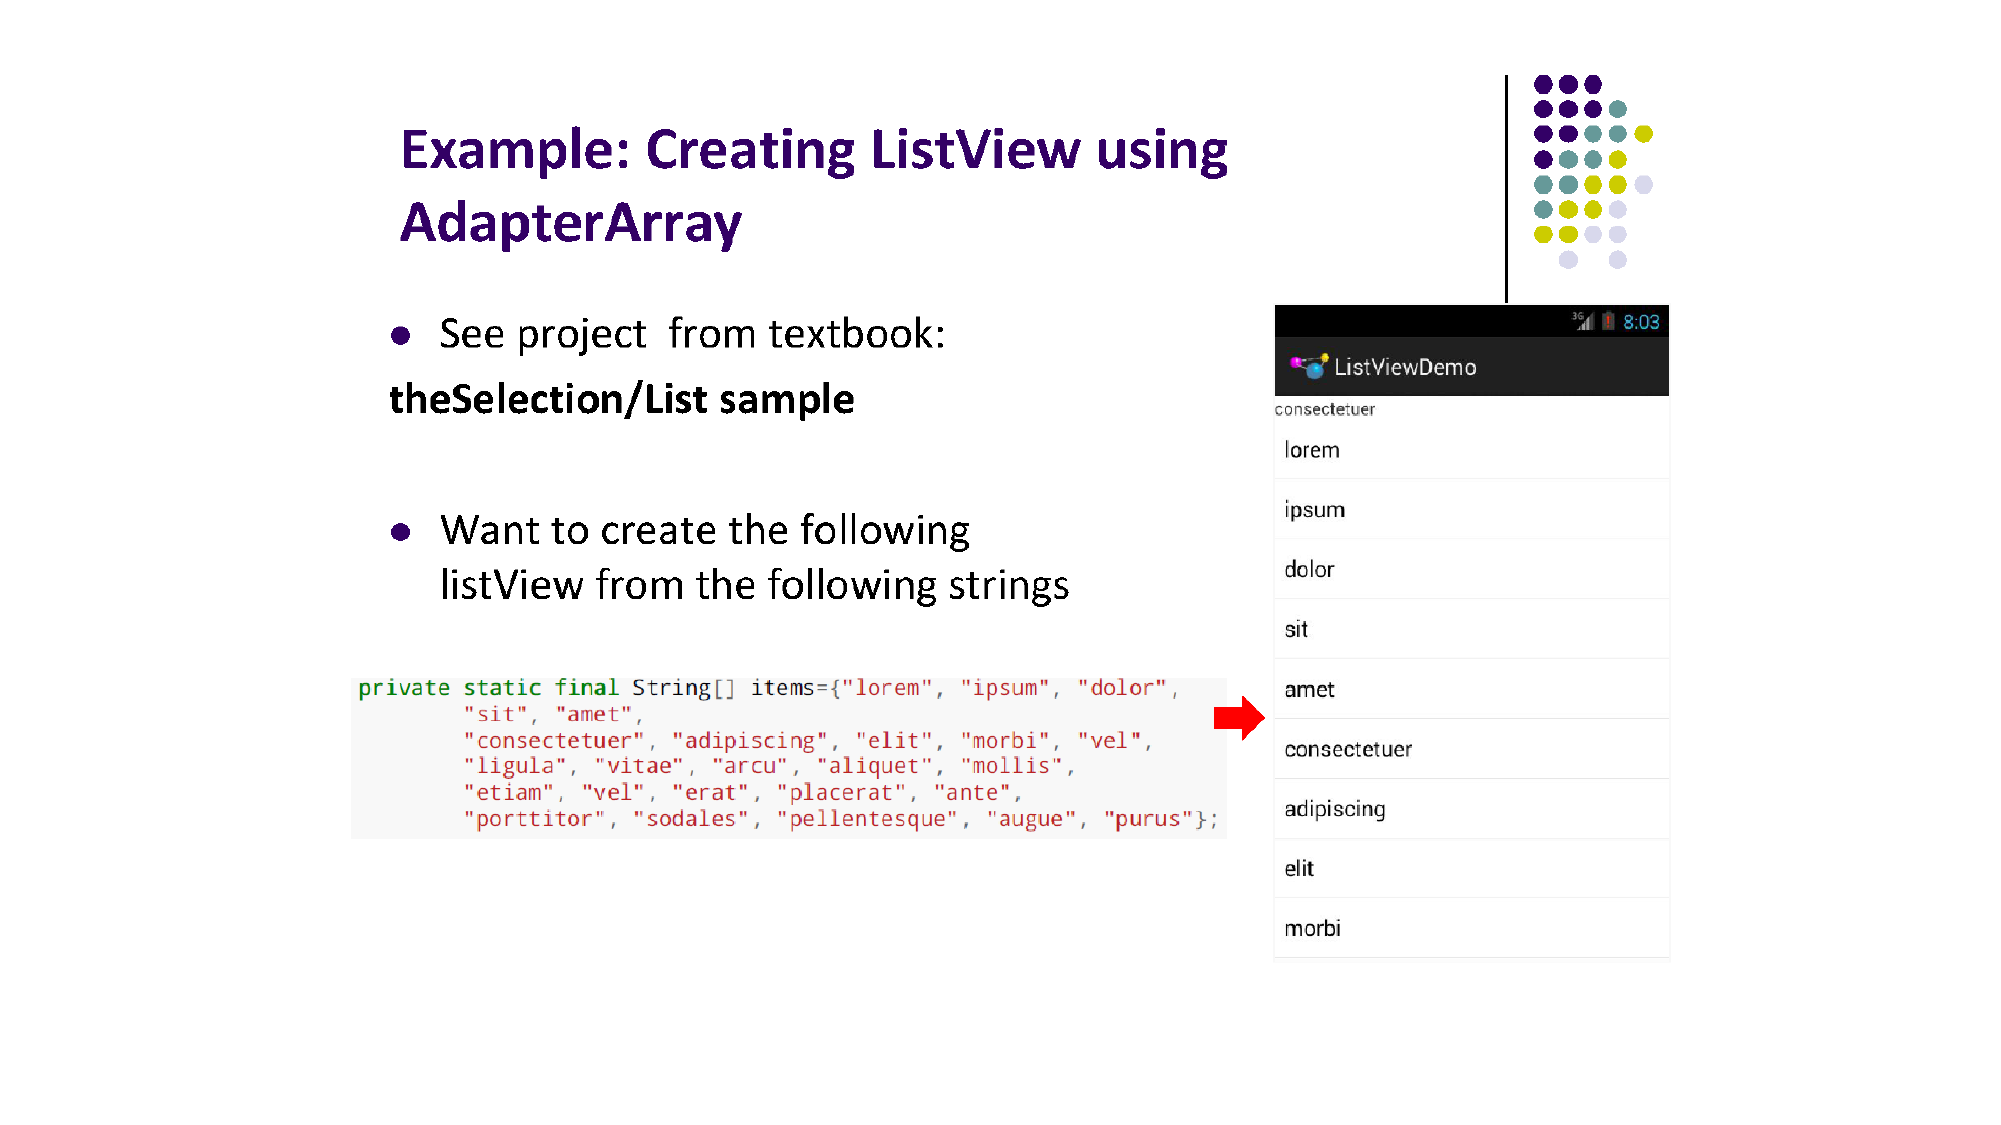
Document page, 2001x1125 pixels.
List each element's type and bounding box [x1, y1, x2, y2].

picture [249, 0, 1750, 1125]
